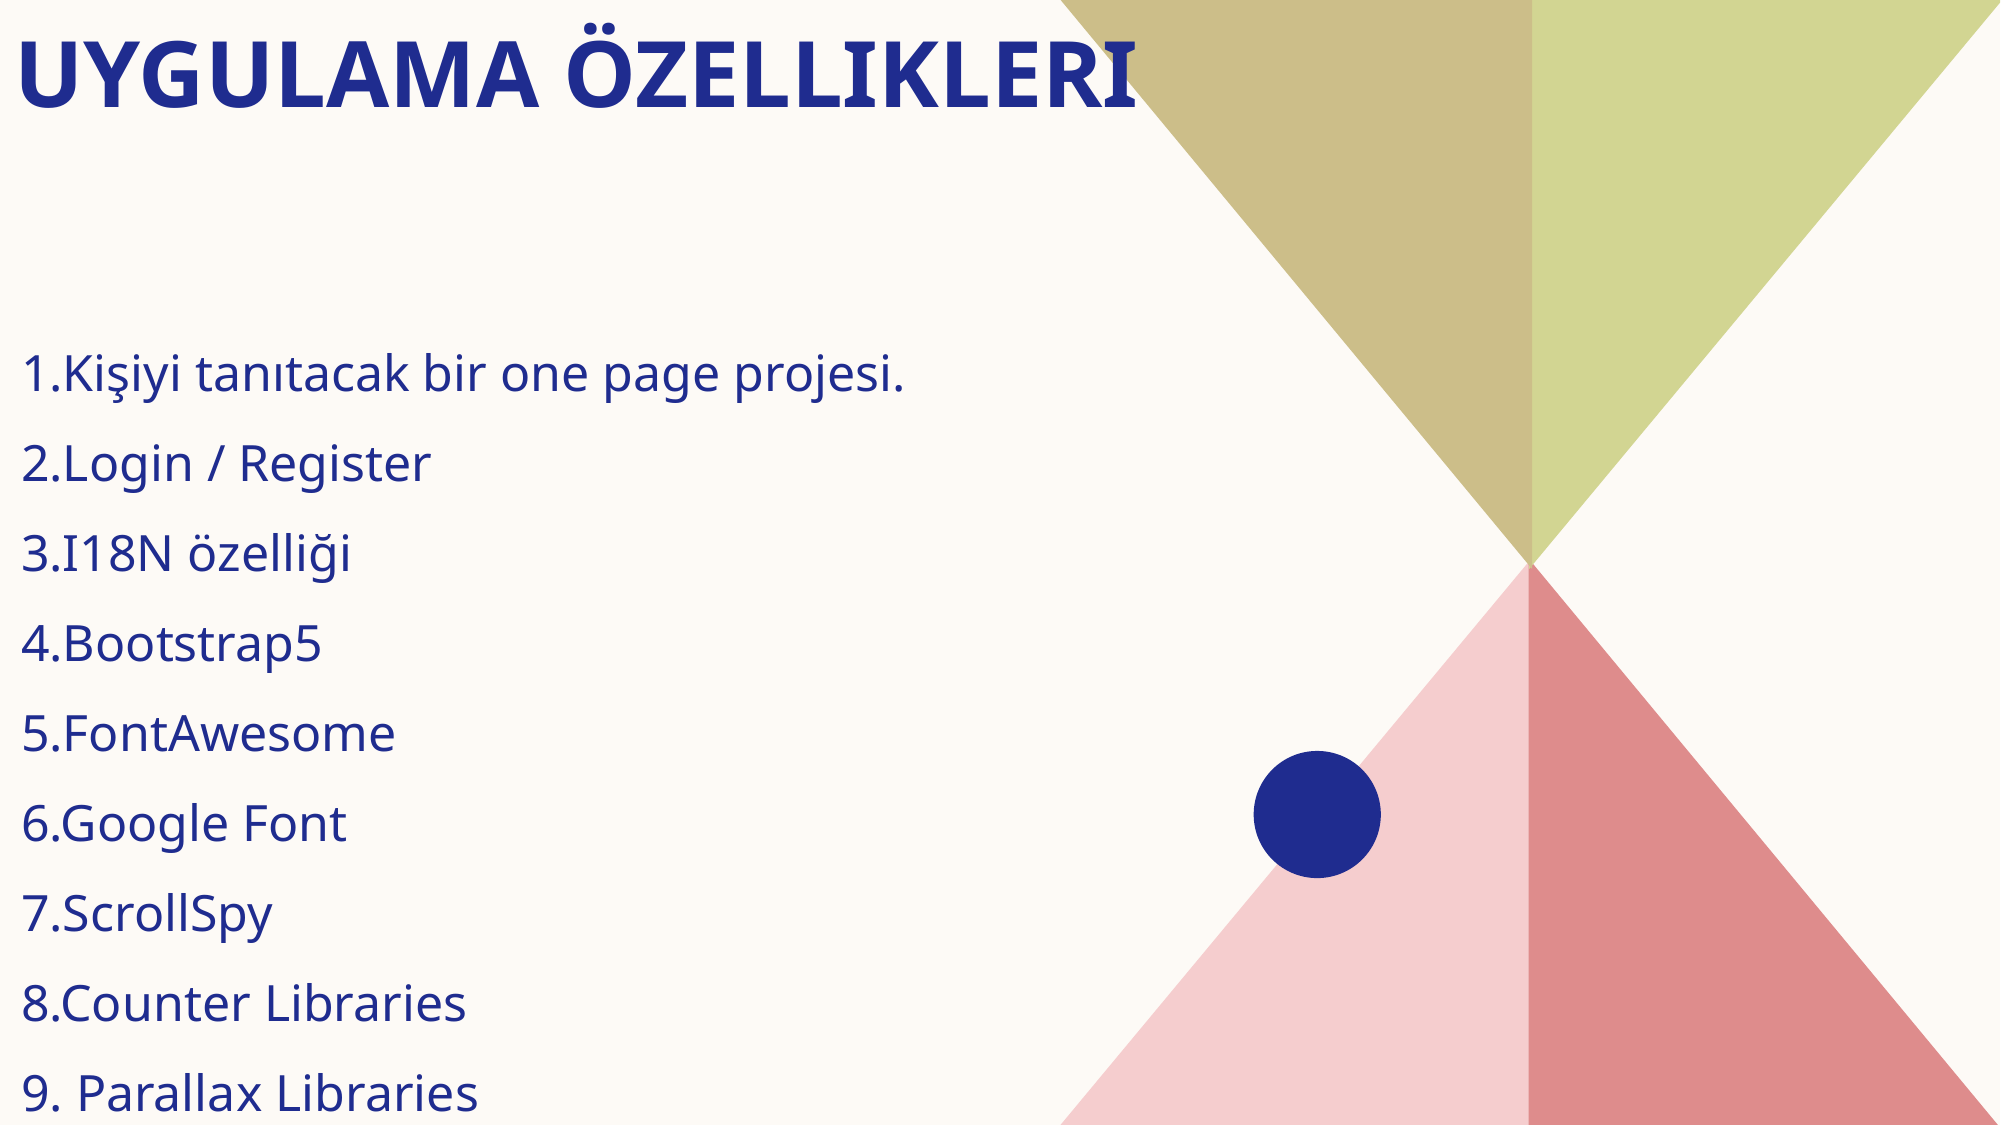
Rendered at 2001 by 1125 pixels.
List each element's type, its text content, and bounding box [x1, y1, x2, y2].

title Uygulama özellikleri [0, 7, 1180, 237]
list 1.Kişiyi tanıtacak bir one page projesi. 2.Login / Register 3.I18N özelliği 4.Bootstrap5 5.FontAwesome 6.Google Font 7.ScrollSpy 8.Counter Libraries 9. Parallax Libraries [6, 304, 1180, 1125]
